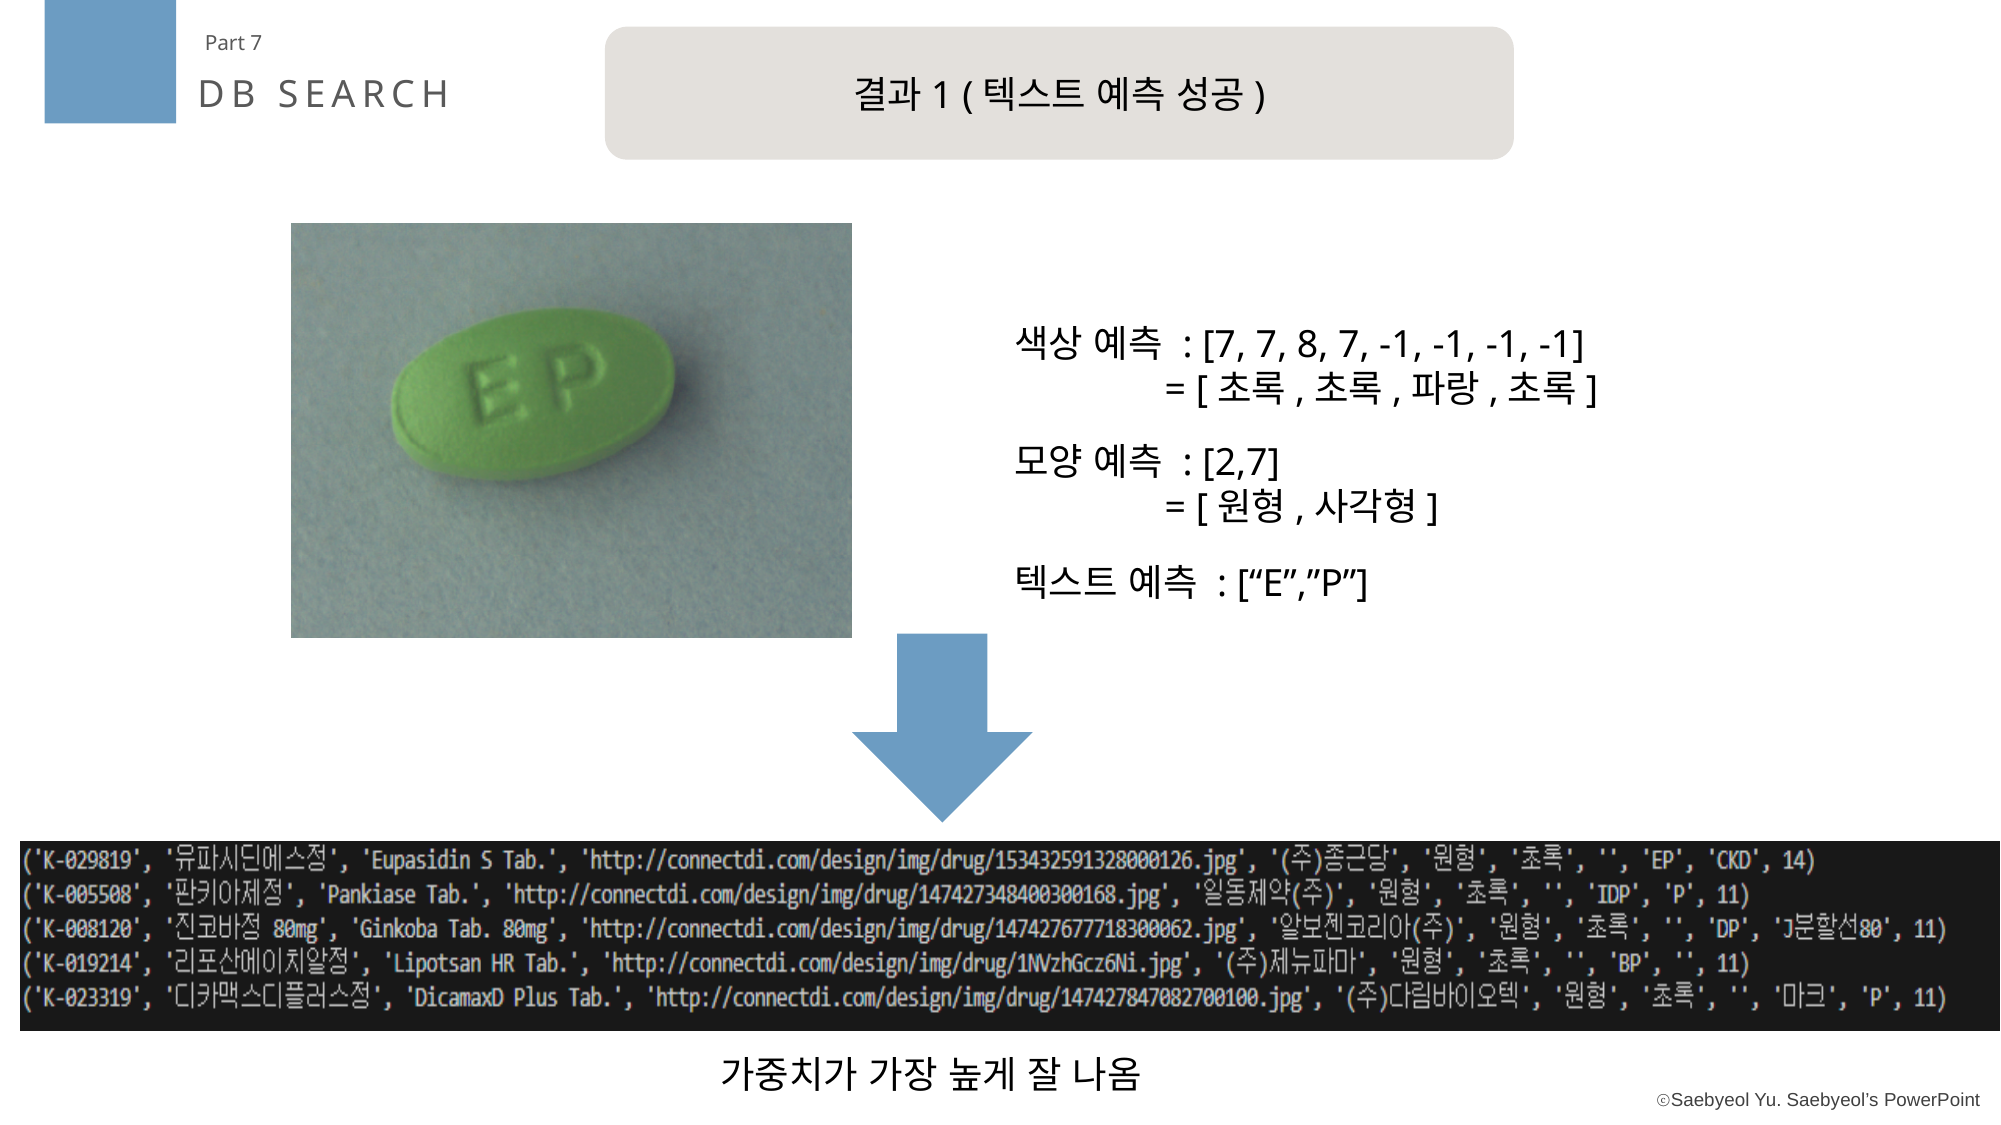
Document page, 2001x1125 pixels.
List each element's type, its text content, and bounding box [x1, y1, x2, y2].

text_box 모양 예측 : [2,7] = [원형,사각형] [999, 430, 1709, 536]
text_box [44, 0, 177, 124]
text_box 텍스트 예측 : [“E”,”P”] [999, 551, 1709, 612]
text_box [849, 632, 1036, 824]
text_box 결과1 (텍스트 예측 성공) [603, 25, 1515, 161]
picture [290, 223, 852, 638]
text_box DB SEARCH [182, 62, 465, 123]
text_box Part 7 [189, 22, 277, 62]
text_box 색상 예측 : [7, 7, 8, 7, -1, -1, -1, -1] = [초록,초록,파랑,초록] [999, 312, 1709, 418]
picture [19, 841, 2000, 1031]
text_box 가중치가 가장 높게 잘 나옴 [705, 1043, 1415, 1104]
